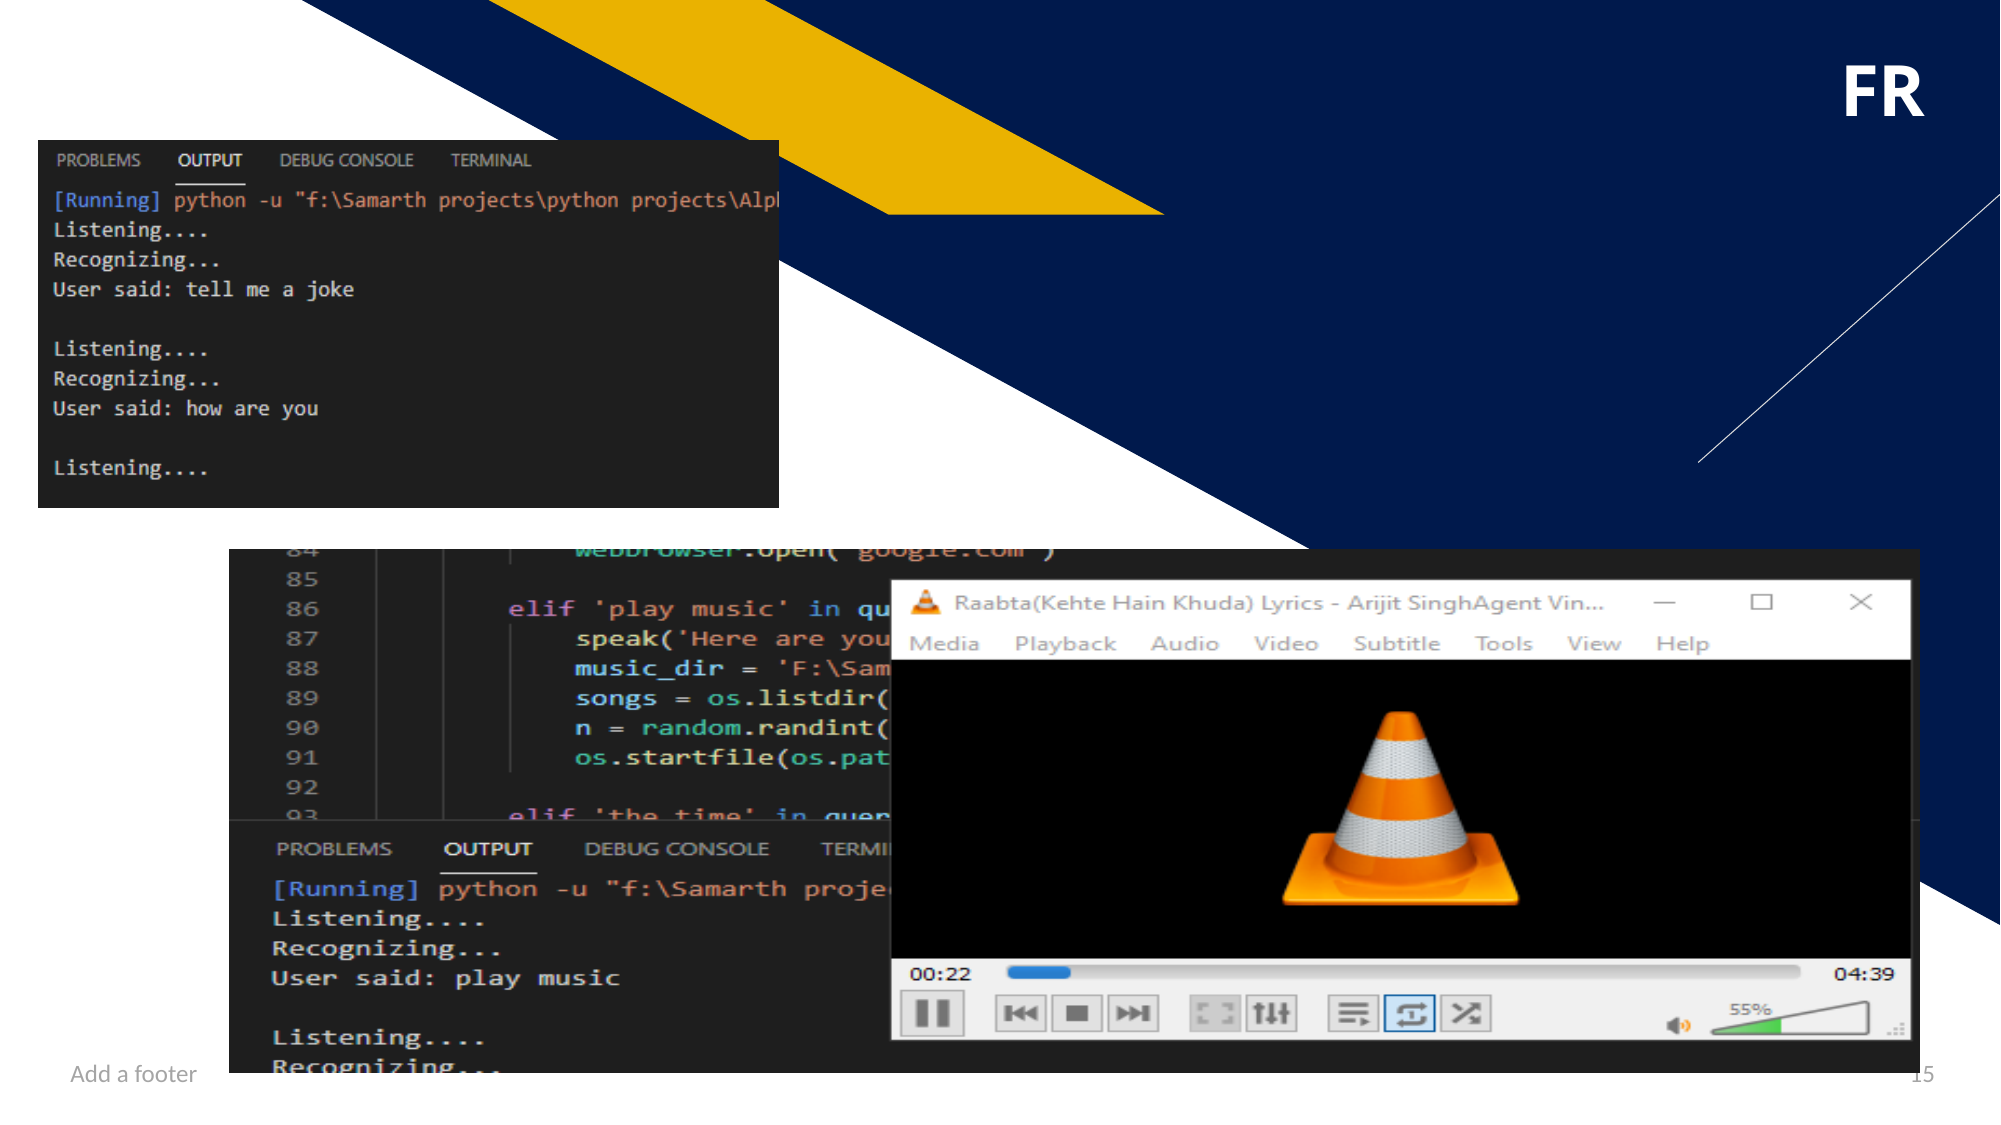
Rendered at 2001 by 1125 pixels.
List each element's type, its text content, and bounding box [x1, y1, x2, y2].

slide_number 15 [1828, 1042, 1950, 1103]
footer Add a footer [55, 1042, 731, 1103]
picture [229, 549, 1920, 1073]
picture [38, 140, 779, 508]
